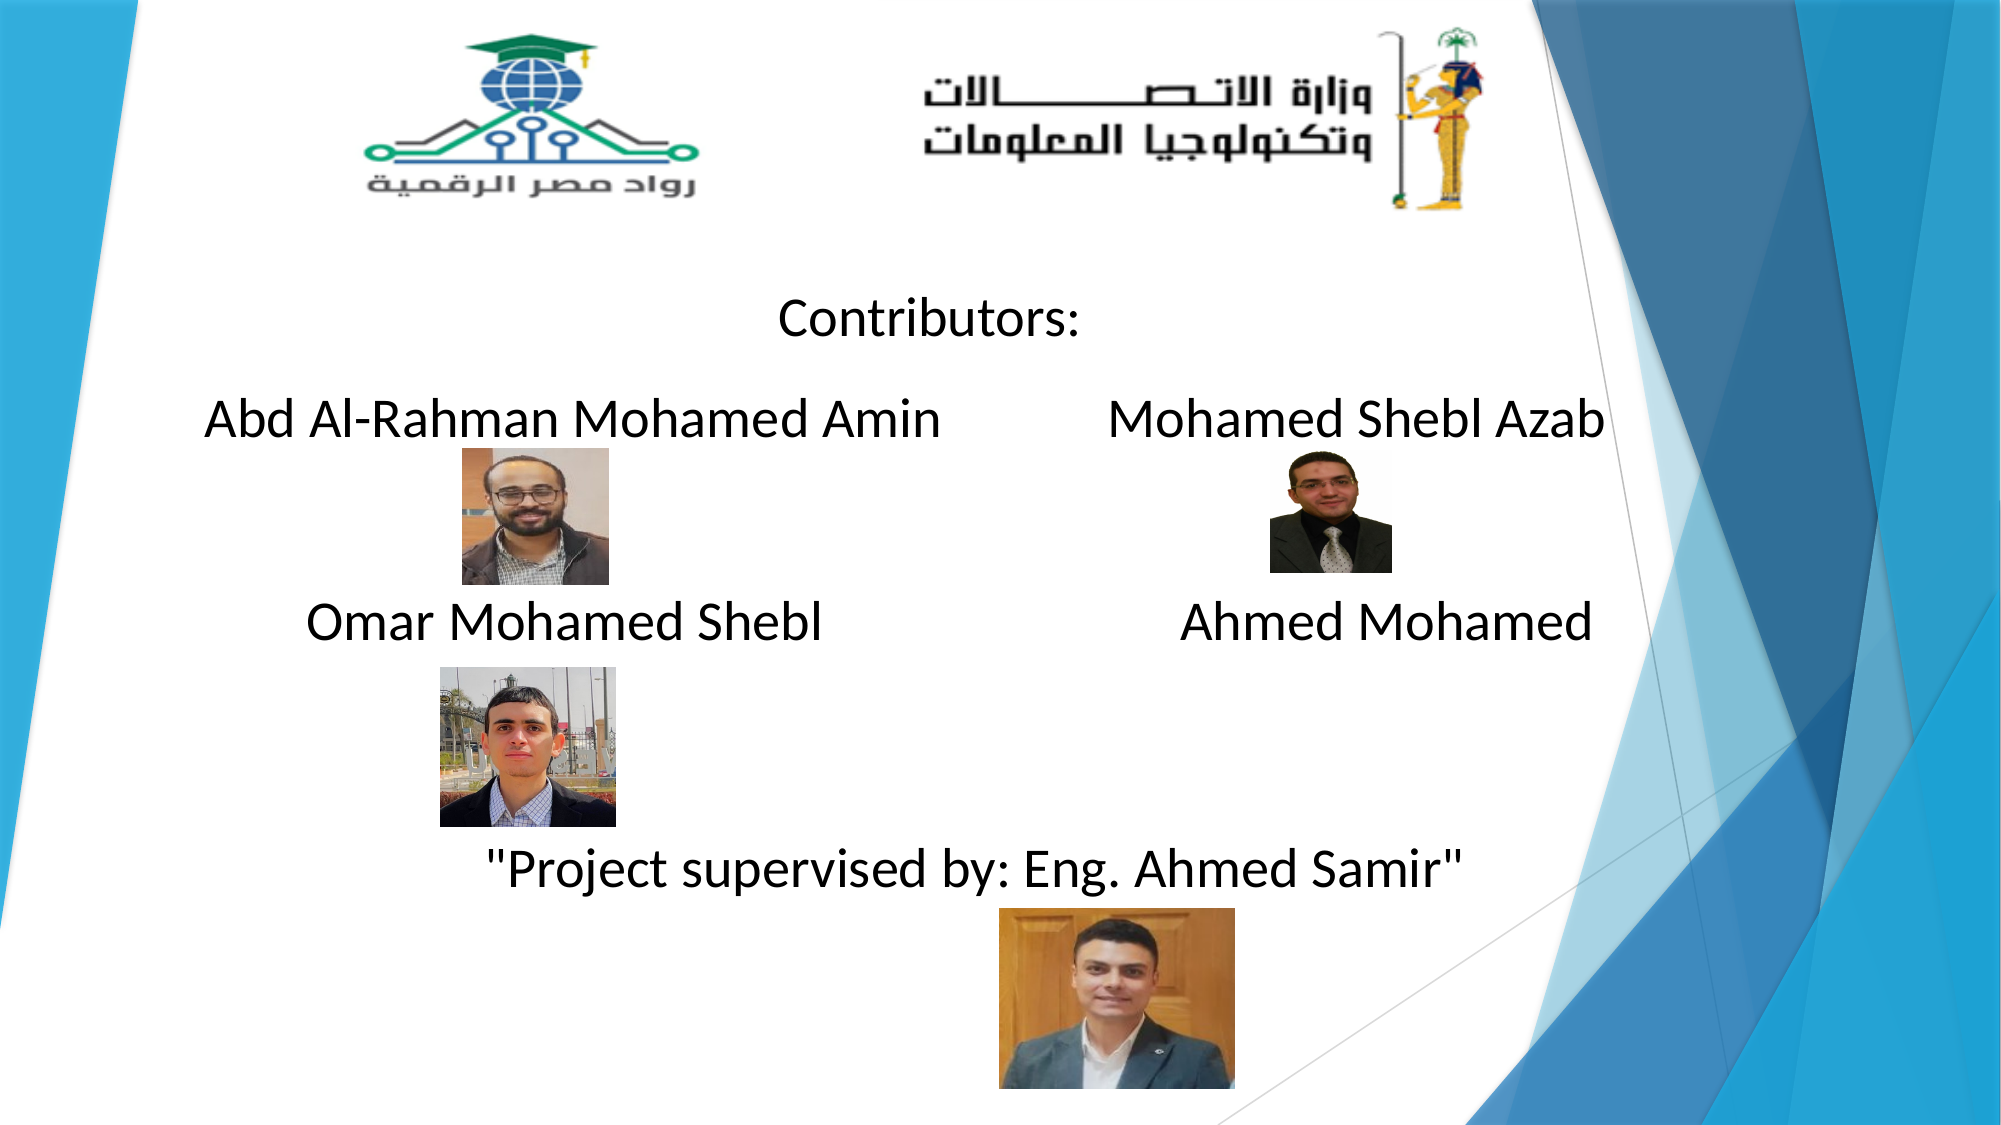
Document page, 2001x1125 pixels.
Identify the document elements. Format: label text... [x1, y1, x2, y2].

picture [1270, 450, 1392, 573]
picture [439, 666, 617, 828]
picture [878, 0, 1523, 237]
picture [999, 908, 1235, 1089]
title Contributors: Abd Al-Rahman Mohamed Amin Mohamed Shebl Azab Omar Mohamed Shebl Ahmed Mohamed "Project supervised by: Eng. Ahmed Samir" [113, 55, 2000, 1113]
picture [303, 8, 753, 245]
picture [462, 448, 610, 585]
